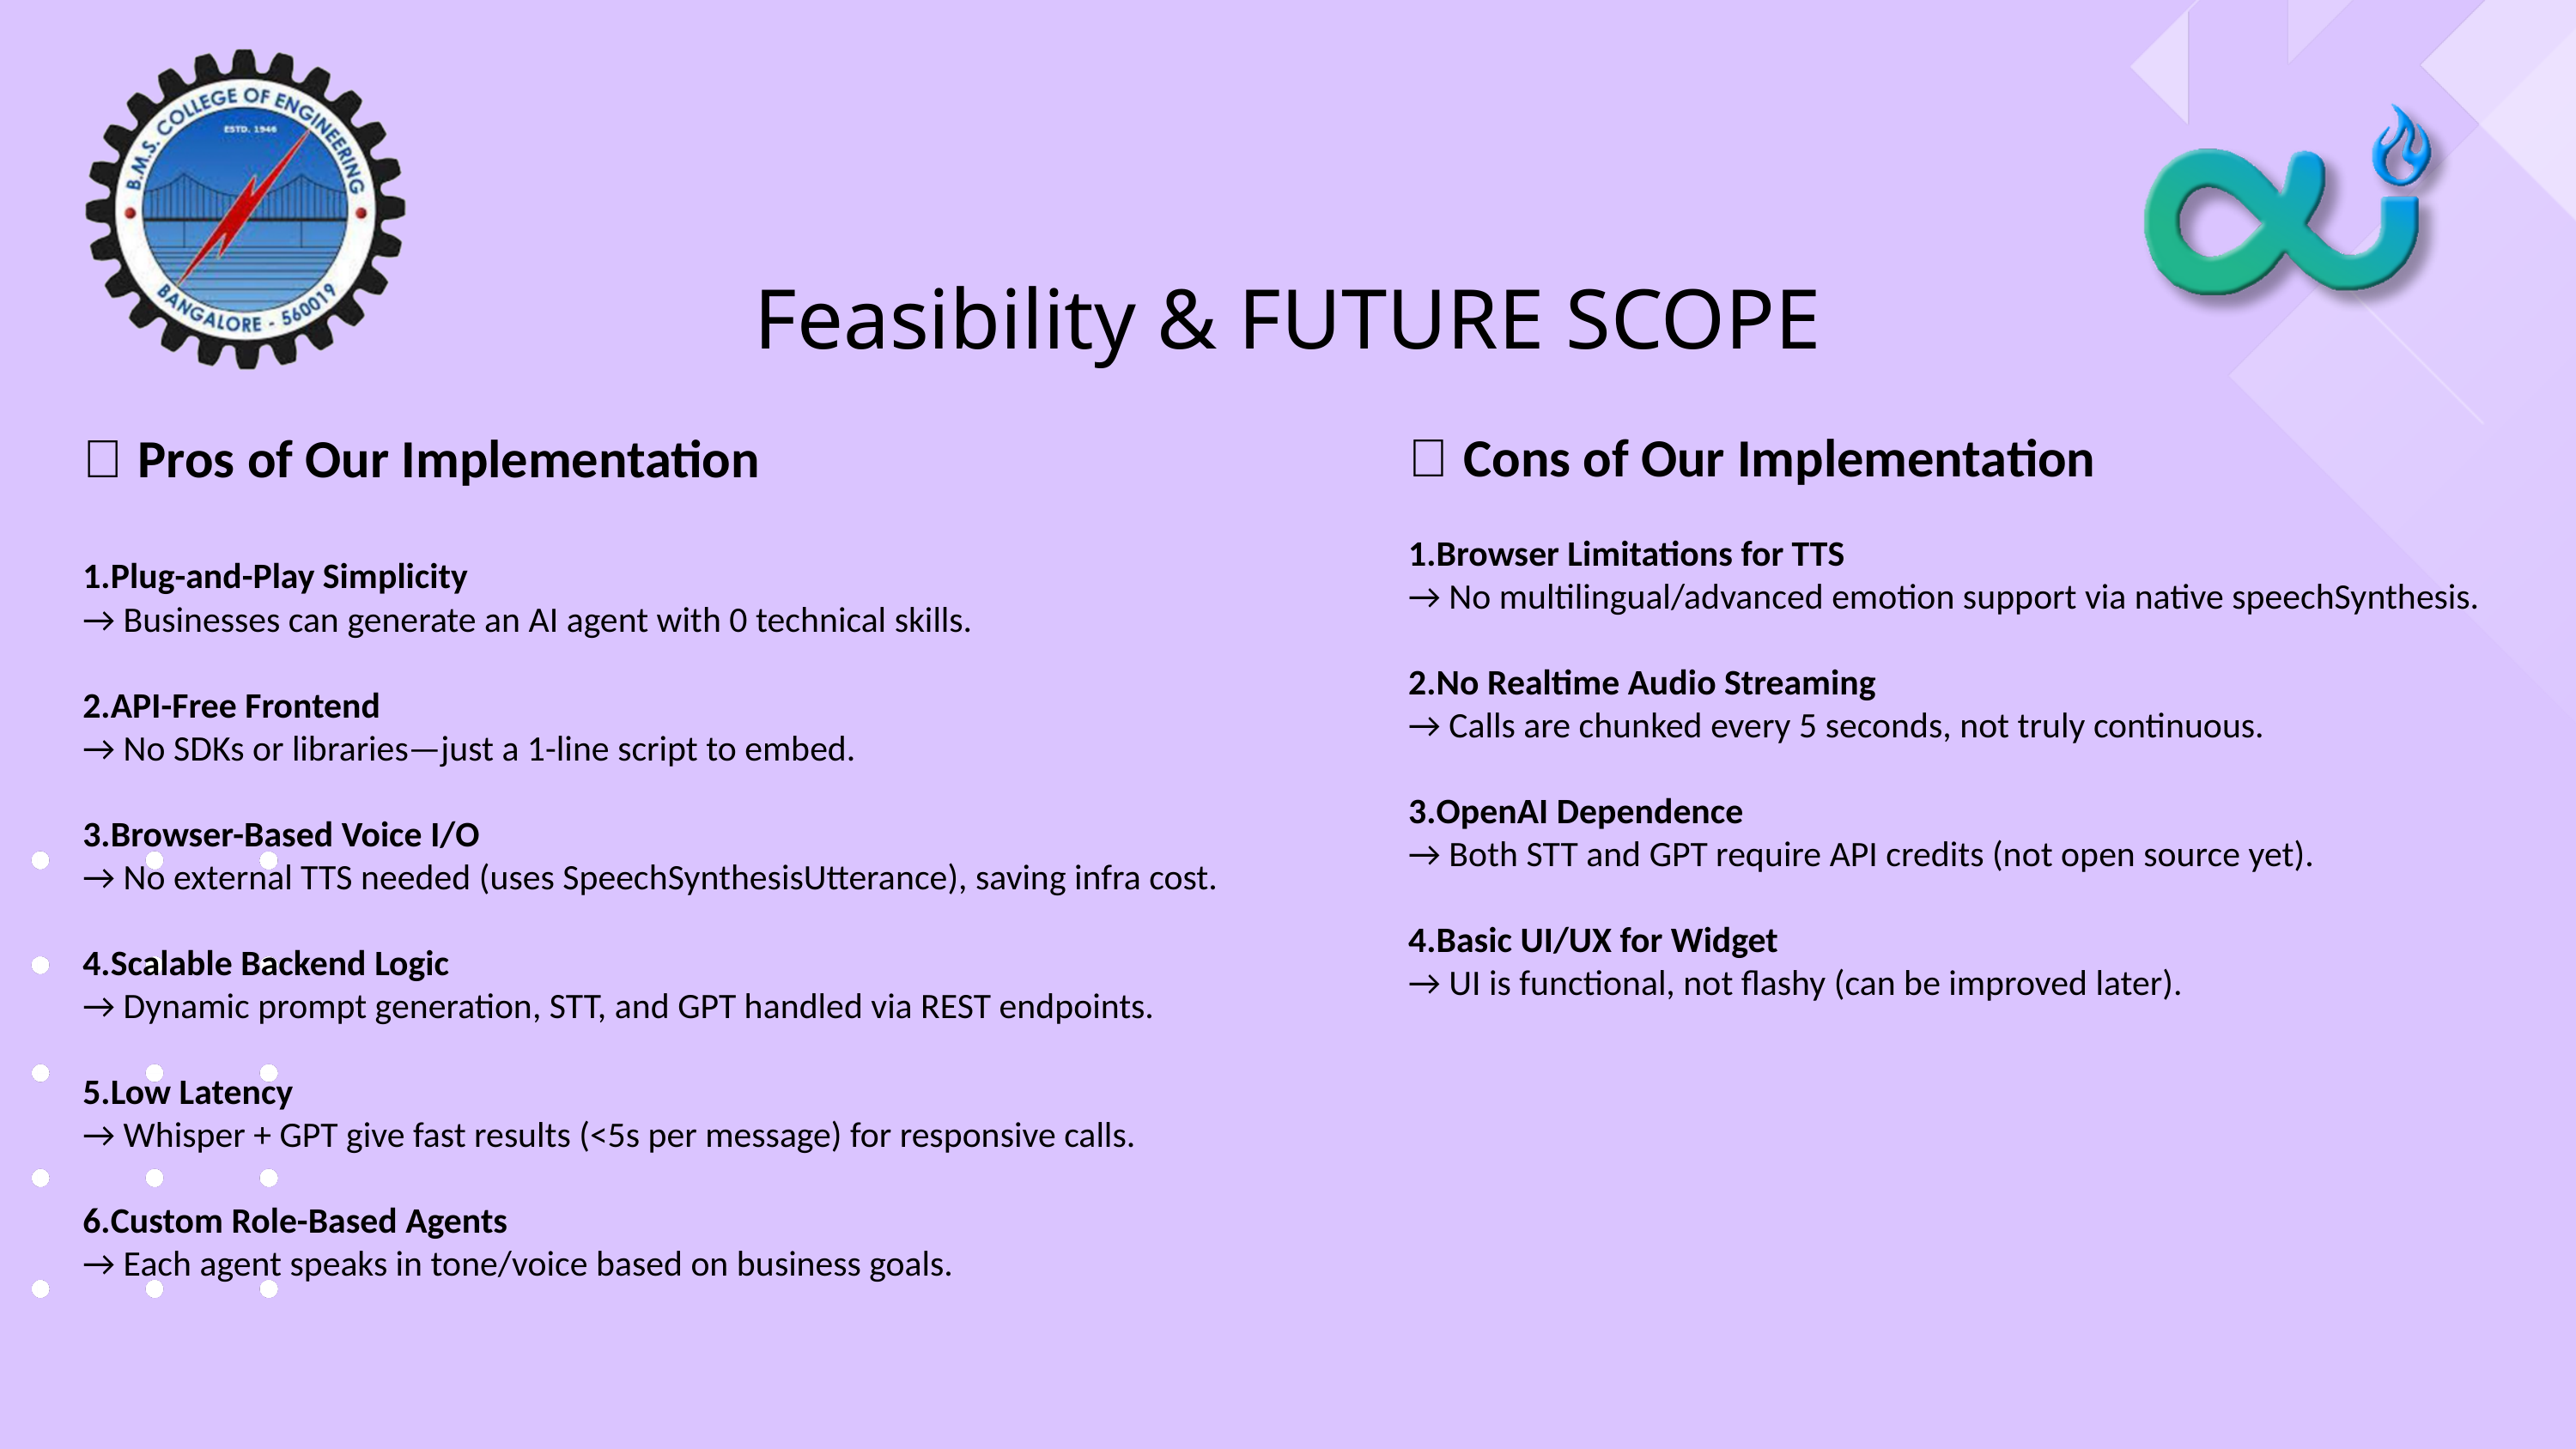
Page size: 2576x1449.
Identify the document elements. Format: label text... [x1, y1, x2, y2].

text_box [85, 49, 407, 371]
text_box Feasibility & FUTURE SCOPE [423, 250, 2129, 366]
text_box [0, 844, 70, 1304]
text_box [2129, 0, 2576, 873]
text_box ✅ Pros of Our Implementation Plug-and-Play Simplicity → Businesses can generate an AI agent with 0 technical skills. API-Free Frontend → No SDKs or libraries—just a 1-line script to embed. Browser-Based Voice I/O → No external TTS needed (uses SpeechSynthesisUtterance), saving infra cost. Scalable Backend Logic → Dynamic prompt generation, STT, and GPT handled via REST endpoints. Low Latency → Whisper + GPT give fast results (<5s per message) for responsive calls. Custom Role-Based Agents → Each agent speaks in tone/voice based on business goals. [70, 417, 1231, 1328]
text_box [2134, 98, 2458, 322]
text_box ❌ Cons of Our Implementation Browser Limitations for TTS → No multilingual/advanced emotion support via native speechSynthesis. No Realtime Audio Streaming → Calls are chunked every 5 seconds, not truly continuous. OpenAI Dependence → Both STT and GPT require API credits (not open source yet). Basic UI/UX for Widget → UI is functional, not flashy (can be improved later). [1395, 416, 2494, 1048]
